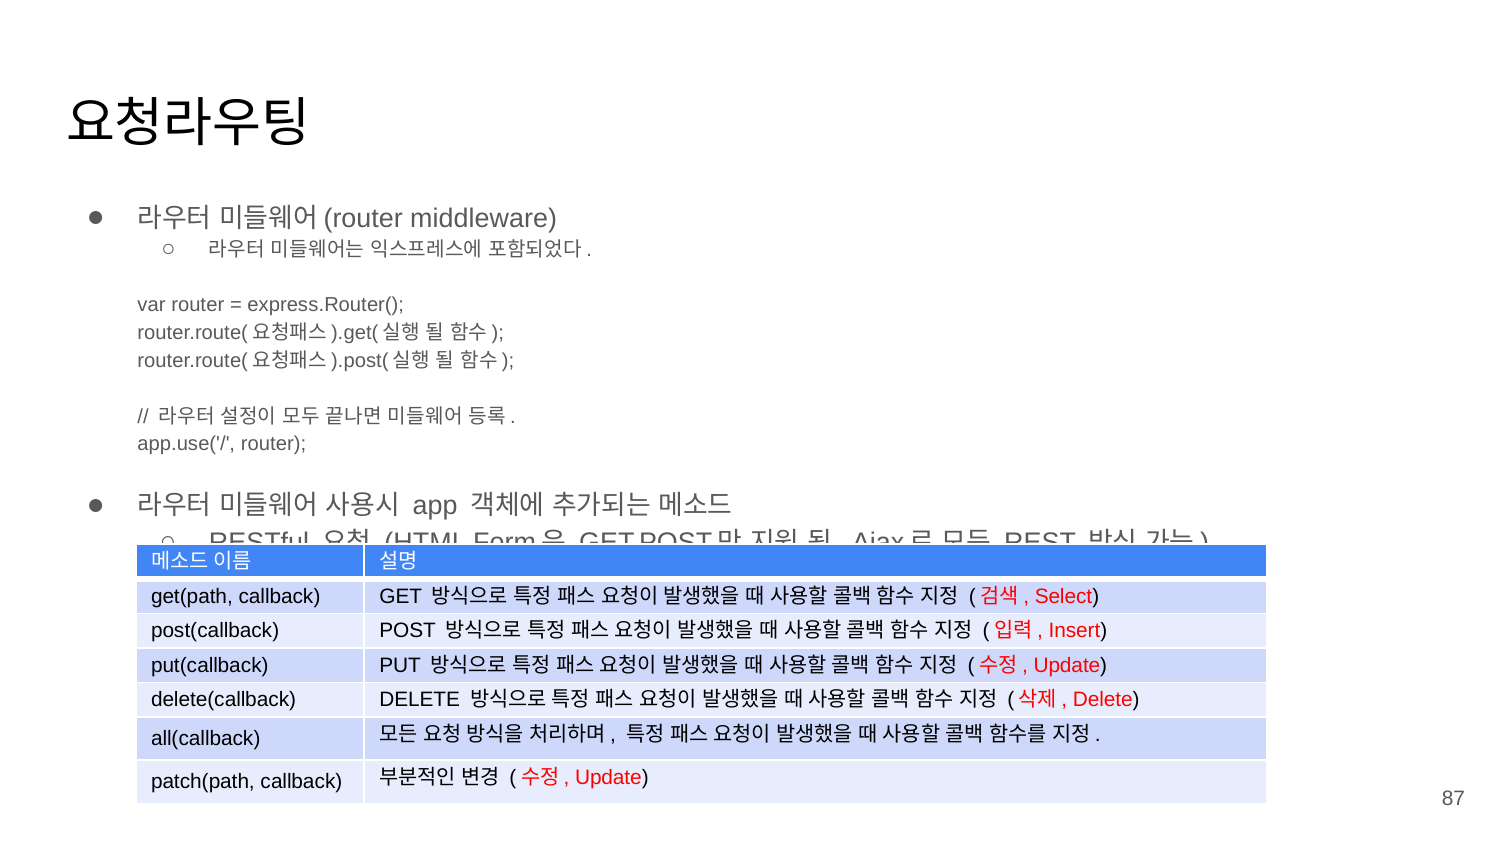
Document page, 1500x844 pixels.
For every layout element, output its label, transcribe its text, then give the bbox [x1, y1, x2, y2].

table_cell delete(callback) [137, 683, 363, 716]
table_header 메소드 이름 [137, 545, 363, 576]
table_cell POST 방식으로 특정 패스 요청이 발생했을 때 사용할 콜백 함수 지정 (입력, Insert) [365, 614, 1266, 647]
table_cell 부분적인 변경 (수정, Update) [365, 761, 1266, 803]
table_cell post(callback) [137, 614, 363, 647]
table_cell all(callback) [137, 718, 363, 759]
table_cell get(path, callback) [137, 582, 363, 613]
table_cell patch(path, callback) [137, 761, 363, 803]
table_cell DELETE 방식으로 특정 패스 요청이 발생했을 때 사용할 콜백 함수 지정 (삭제, Delete) [365, 683, 1266, 716]
title 요청라우팅 [51, 72, 1449, 167]
list 라우터 미들웨어(router middleware) 라우터 미들웨어는 익스프레스에 포함되었다. var router = express.Router(); router.route(요청패스).get(실행 될 함수); router.route(요청패스).post(실행 될 함수); // 라우터 설정이 모두 끝나면 미들웨어 등록. app.use('/', router); 라우터 미들웨어 사용시 app 객체에 추가되는 메소드 RESTful 요청 (HTML Form은 GET,POST만 지원 됨, Ajax로 모든 REST 방식 가능) [51, 180, 1390, 573]
table_cell GET 방식으로 특정 패스 요청이 발생했을 때 사용할 콜백 함수 지정 (검색, Select) [365, 582, 1266, 613]
table_cell 모든 요청 방식을 처리하며, 특정 패스 요청이 발생했을 때 사용할 콜백 함수를 지정. [365, 718, 1266, 759]
table_cell PUT 방식으로 특정 패스 요청이 발생했을 때 사용할 콜백 함수 지정 (수정, Update) [365, 649, 1266, 682]
slide_number 87 [1389, 764, 1480, 830]
table_header 설명 [365, 545, 1266, 576]
table_cell put(callback) [137, 649, 363, 682]
